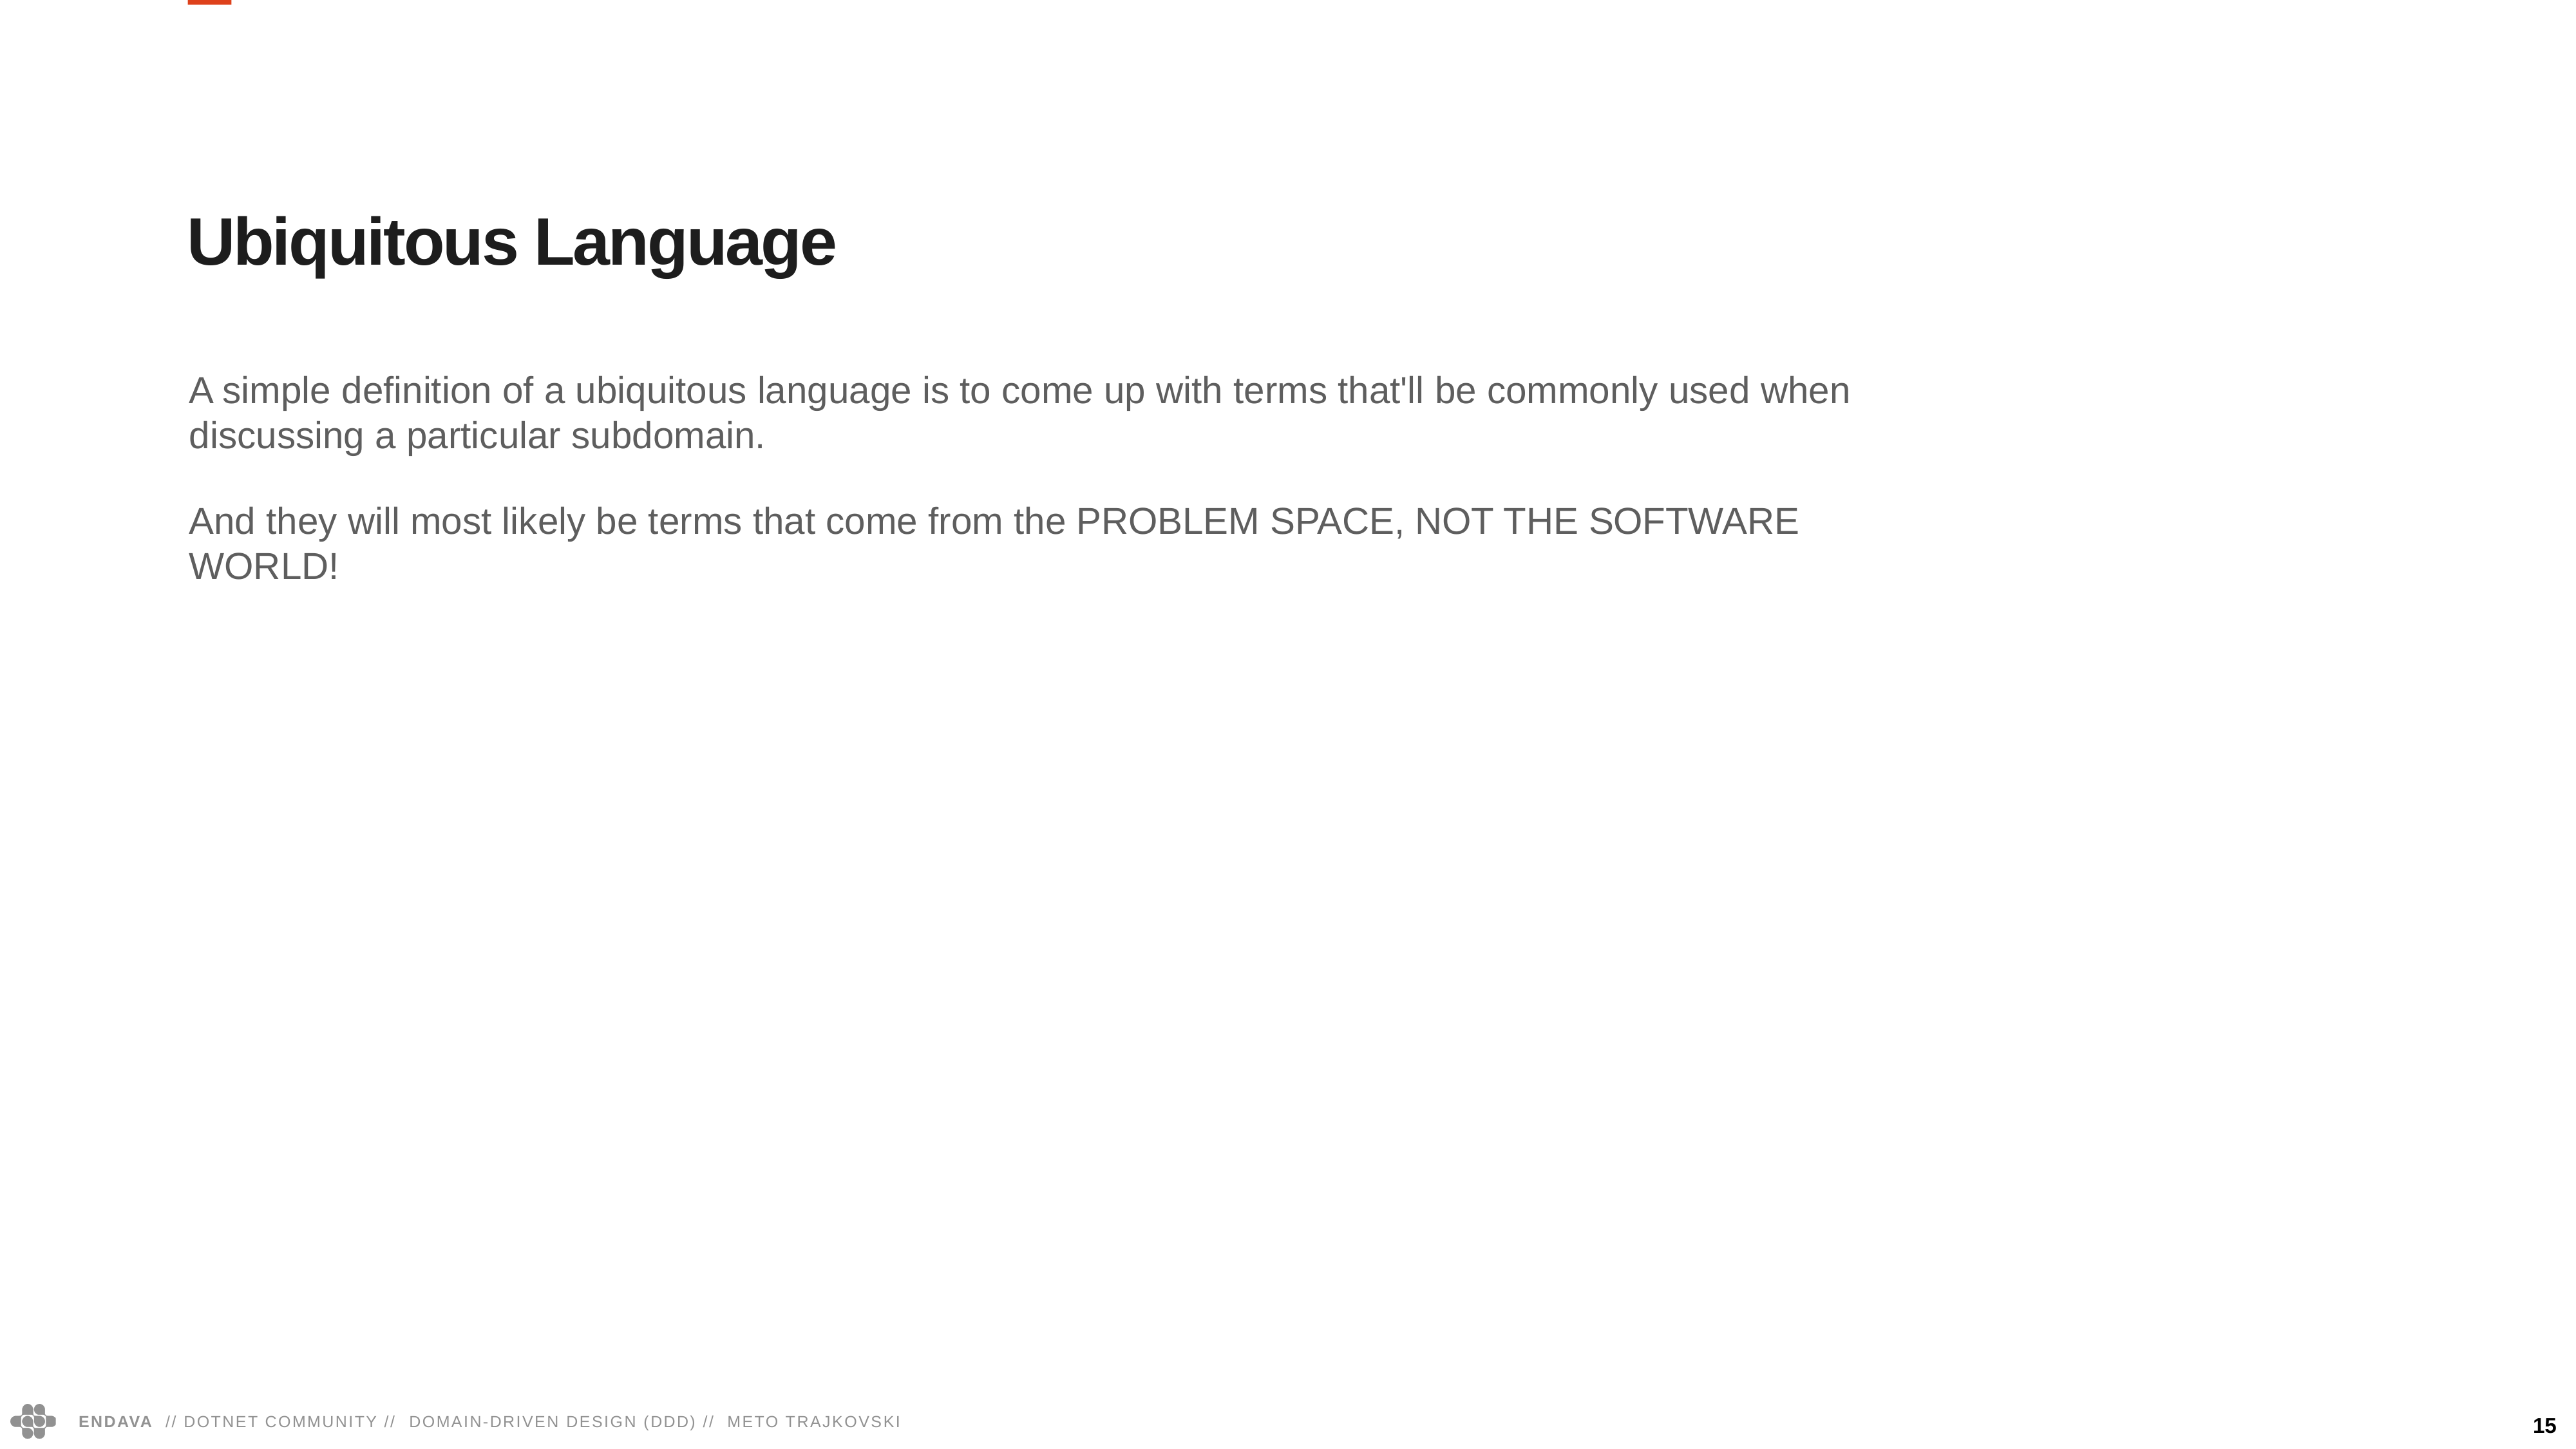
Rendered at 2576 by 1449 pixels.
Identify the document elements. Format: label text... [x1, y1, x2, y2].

text_box Ubiquitous Language [181, 208, 1716, 283]
slide_number 15 [2523, 1403, 2565, 1445]
text_box A simple definition of a ubiquitous language is to come up with terms that'll be commonly used when discussing a particular subdomain. And they will most likely be terms that come from the PROBLEM SPACE, NOT THE SOFTWARE WORLD! [182, 358, 1927, 594]
